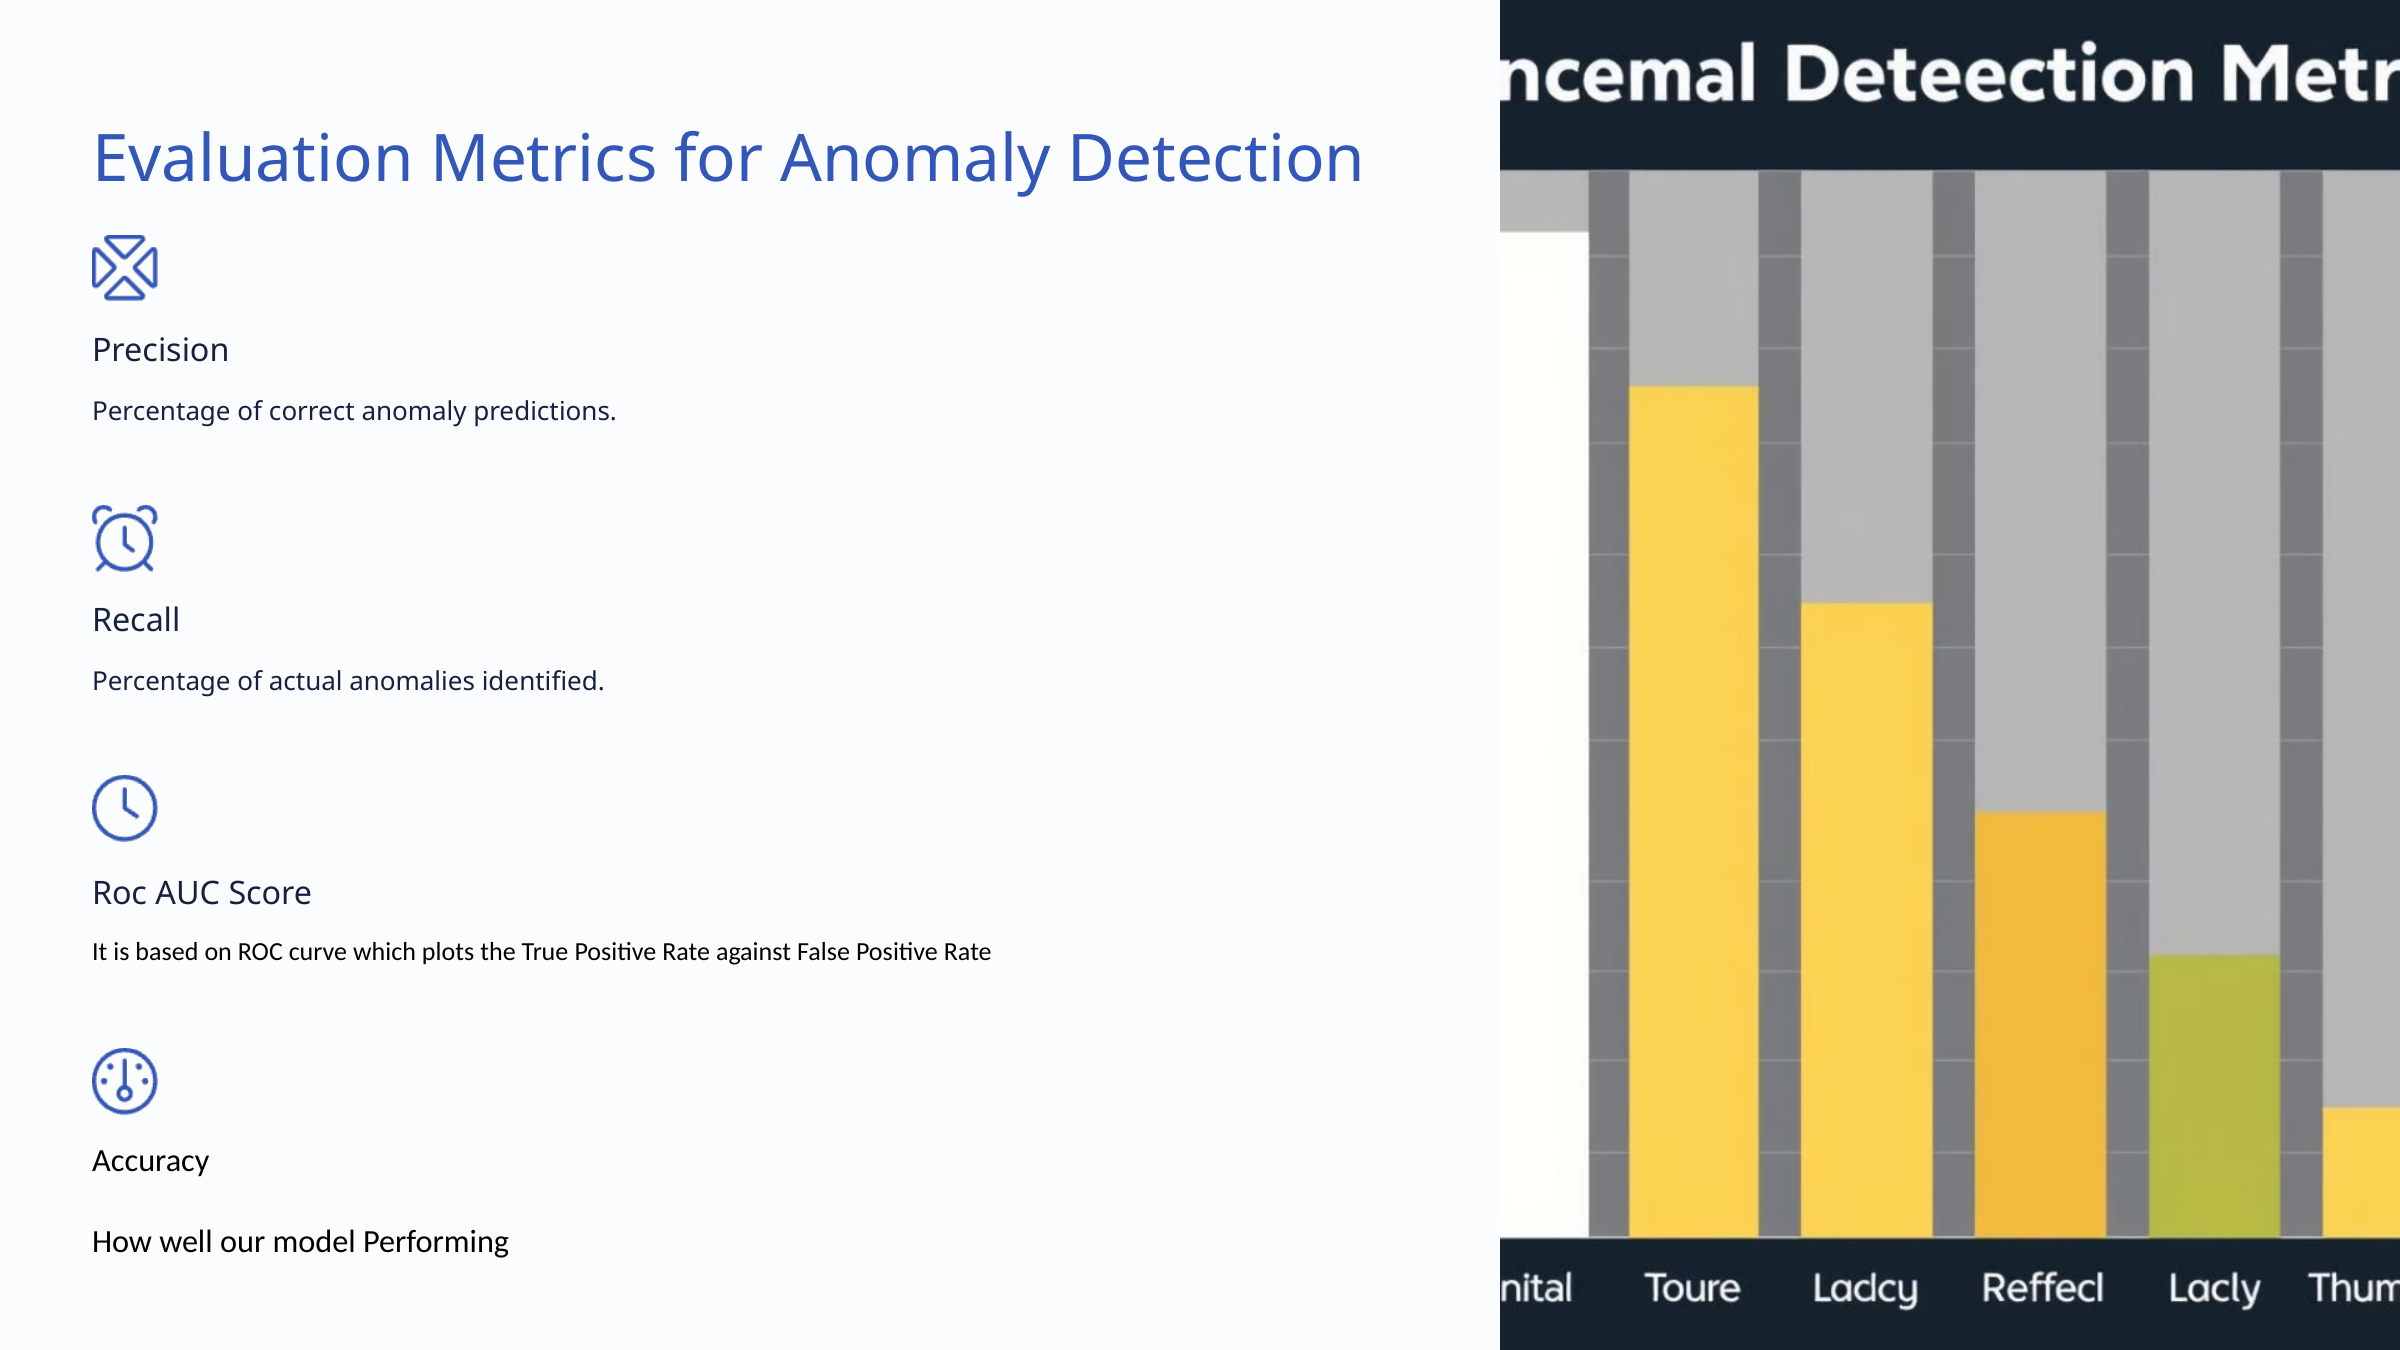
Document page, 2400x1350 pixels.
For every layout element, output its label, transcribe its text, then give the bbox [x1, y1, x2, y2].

text_box Roc AUC Score [92, 870, 421, 912]
picture [92, 235, 158, 301]
text_box It is based on ROC curve which plots the True Positive Rate against False Positive Rate [92, 924, 1408, 967]
text_box Precision [92, 327, 421, 369]
text_box Percentage of actual anomalies identified. [92, 654, 1408, 697]
picture [1499, 0, 2400, 1350]
text_box Evaluation Metrics for Anomaly Detection [92, 113, 1398, 196]
text_box Accuracy How well our model Performing [92, 1137, 421, 1179]
picture [92, 505, 158, 572]
text_box Percentage of correct anomaly predictions. [92, 384, 1408, 427]
picture [92, 1048, 158, 1115]
picture [92, 775, 158, 842]
text_box Recall [92, 597, 421, 639]
